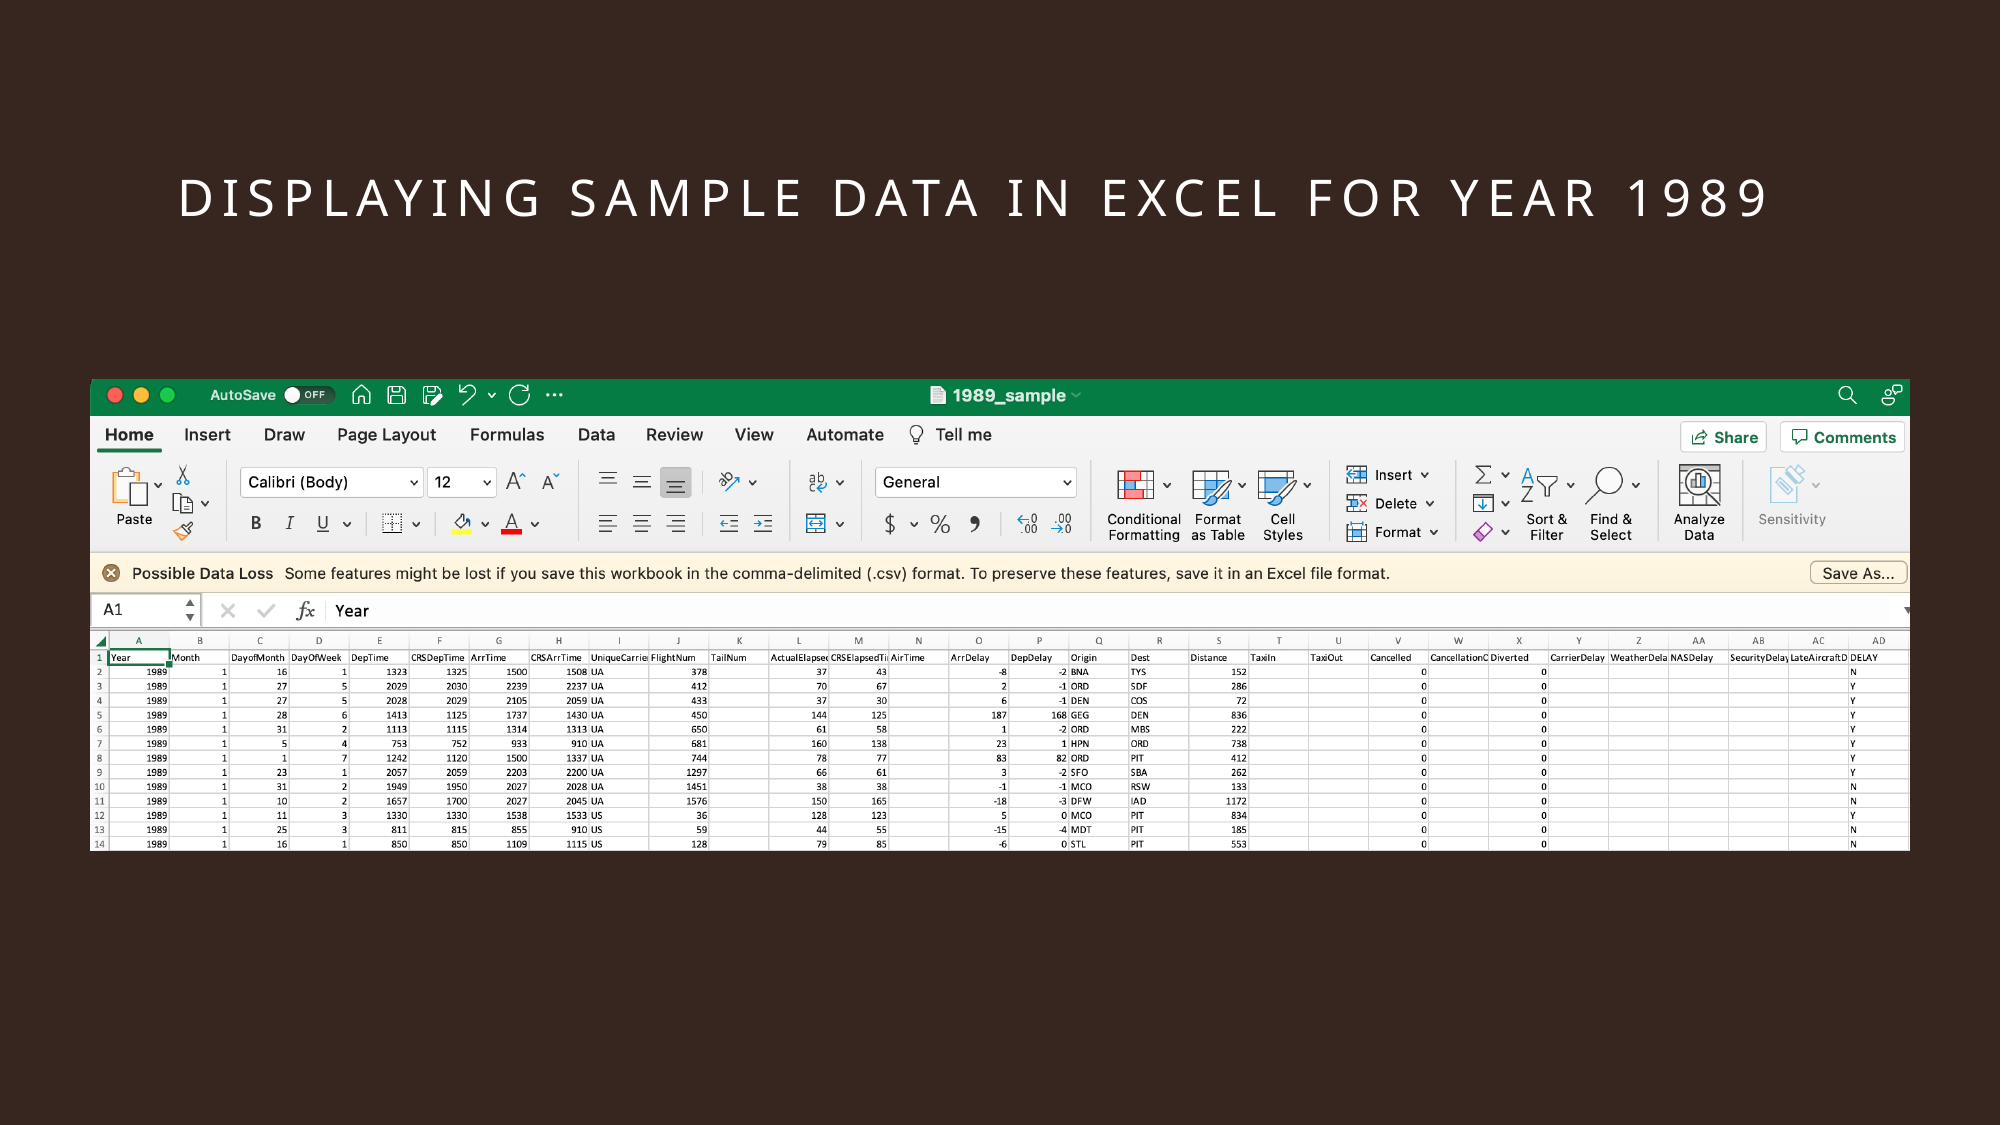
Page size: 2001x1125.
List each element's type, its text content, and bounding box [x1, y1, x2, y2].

title DISPLAYING SAMPLE DATA IN EXCEL FOR YEAR 1989 [177, 165, 1822, 274]
picture [90, 378, 1910, 852]
